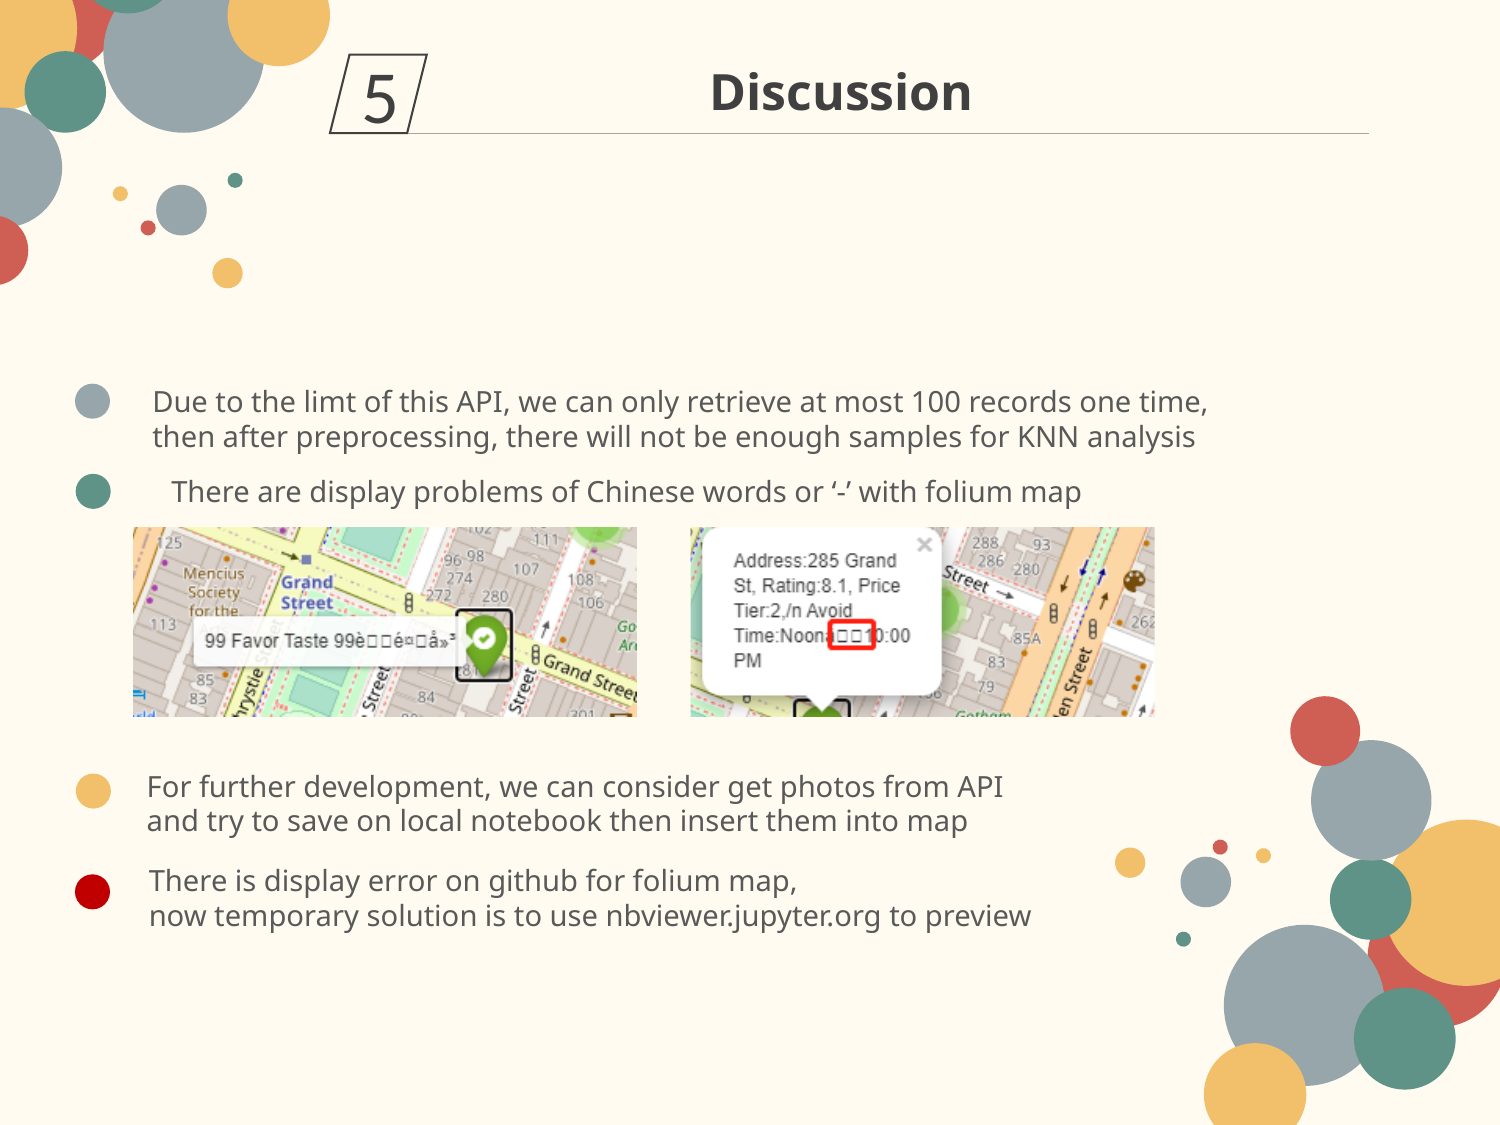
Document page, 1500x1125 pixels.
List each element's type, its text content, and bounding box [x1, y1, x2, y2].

text_box [73, 873, 112, 911]
picture [690, 526, 1155, 717]
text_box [74, 375, 1254, 462]
text_box 5 [330, 53, 429, 135]
text_box Discussion [694, 53, 1004, 129]
text_box There is display error on github for folium map, now temporary solution is to use nbviewer.jupyter.org to preview [133, 854, 1048, 940]
text_box [74, 772, 112, 810]
text_box For further development, we can consider get photos from API and try to save on local notebook then insert them into map [131, 760, 1027, 846]
picture [133, 527, 637, 717]
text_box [75, 466, 1139, 517]
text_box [0, 0, 330, 289]
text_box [1113, 739, 1500, 1117]
